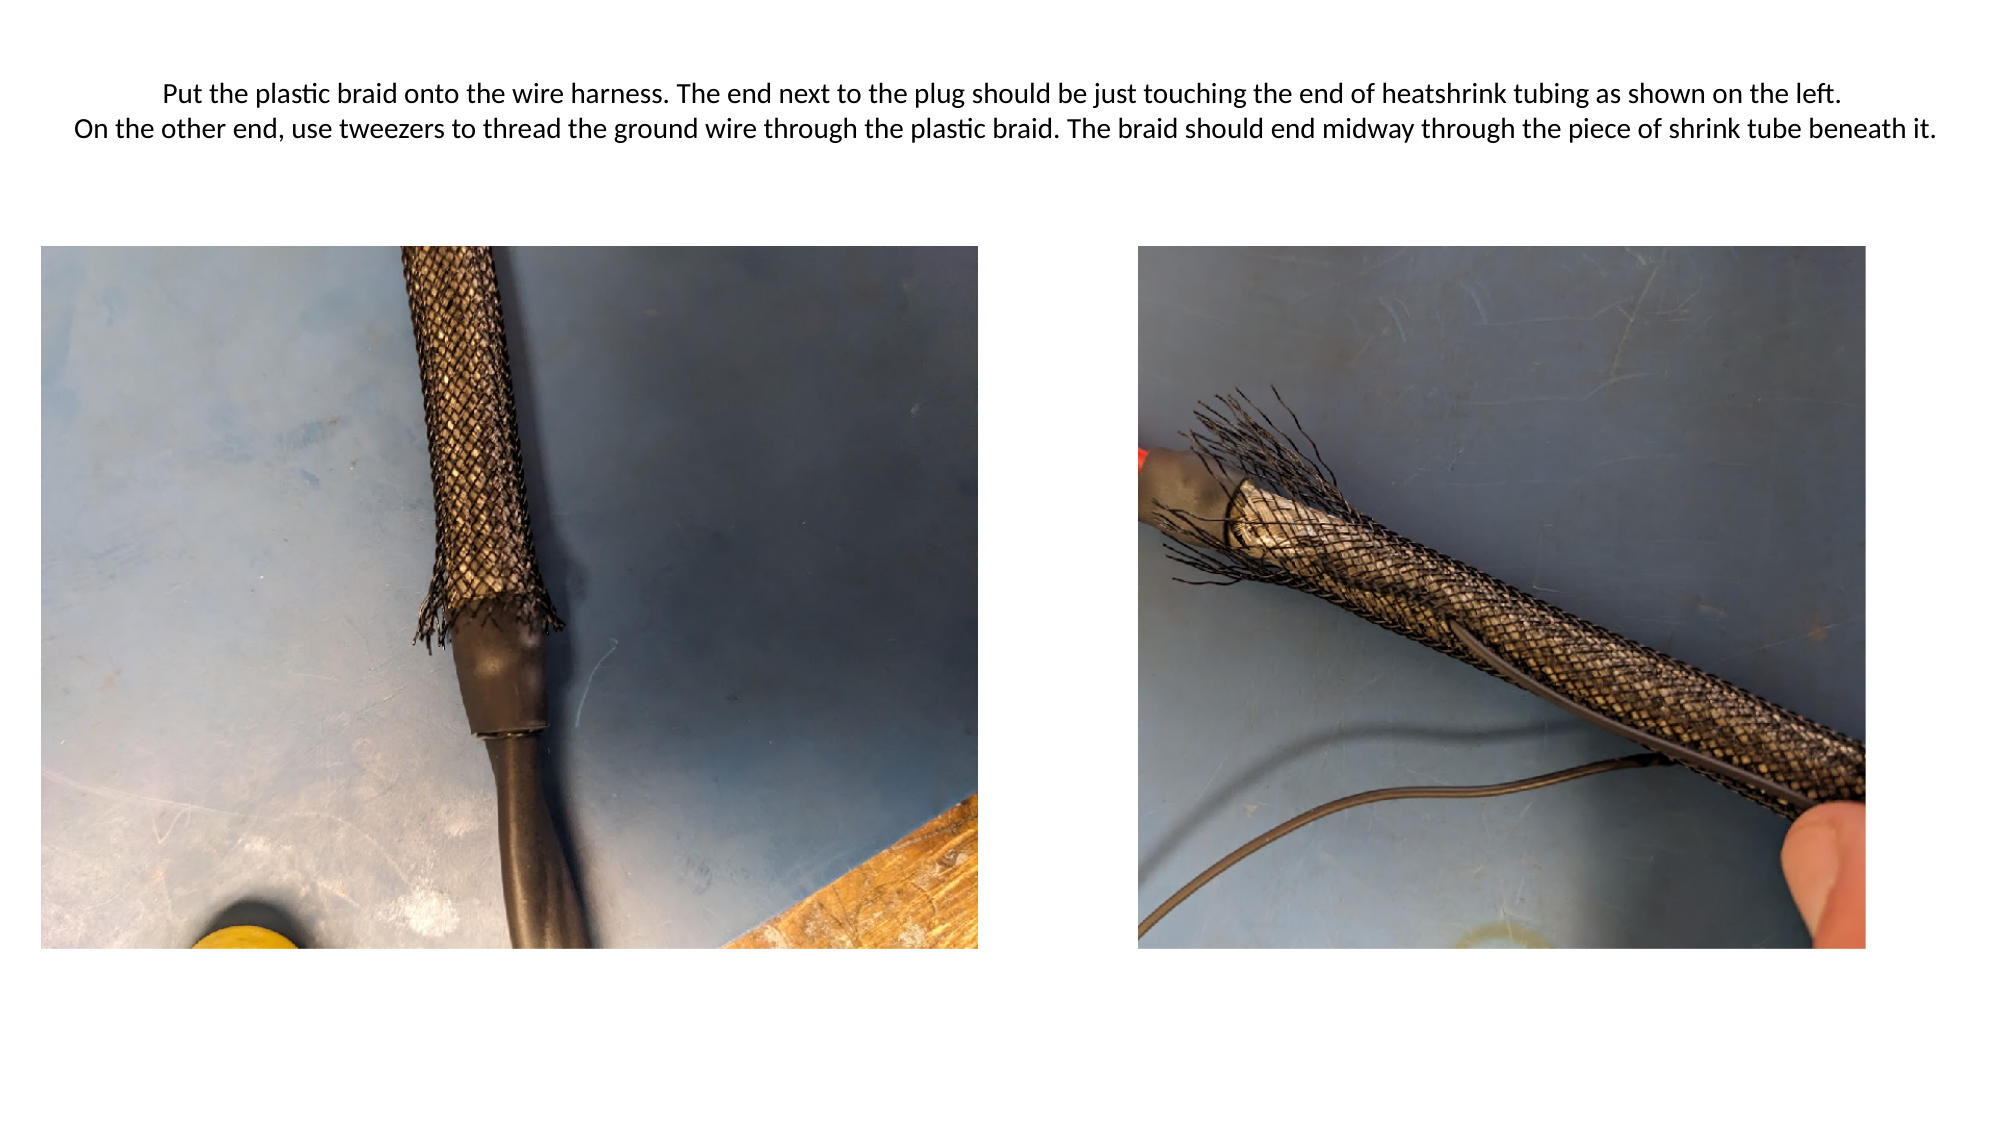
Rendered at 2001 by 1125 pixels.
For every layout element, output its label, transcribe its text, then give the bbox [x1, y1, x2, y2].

picture [41, 246, 978, 949]
picture [1137, 246, 1866, 949]
text_box Put the plastic braid onto the wire harness. The end next to the plug should be just touching the end of heatshrink tubing as shown on the left. On the other end, use tweezers to thread the ground wire through the plastic braid. The braid should end midway through the piece of shrink tube beneath it. [56, 66, 1957, 152]
